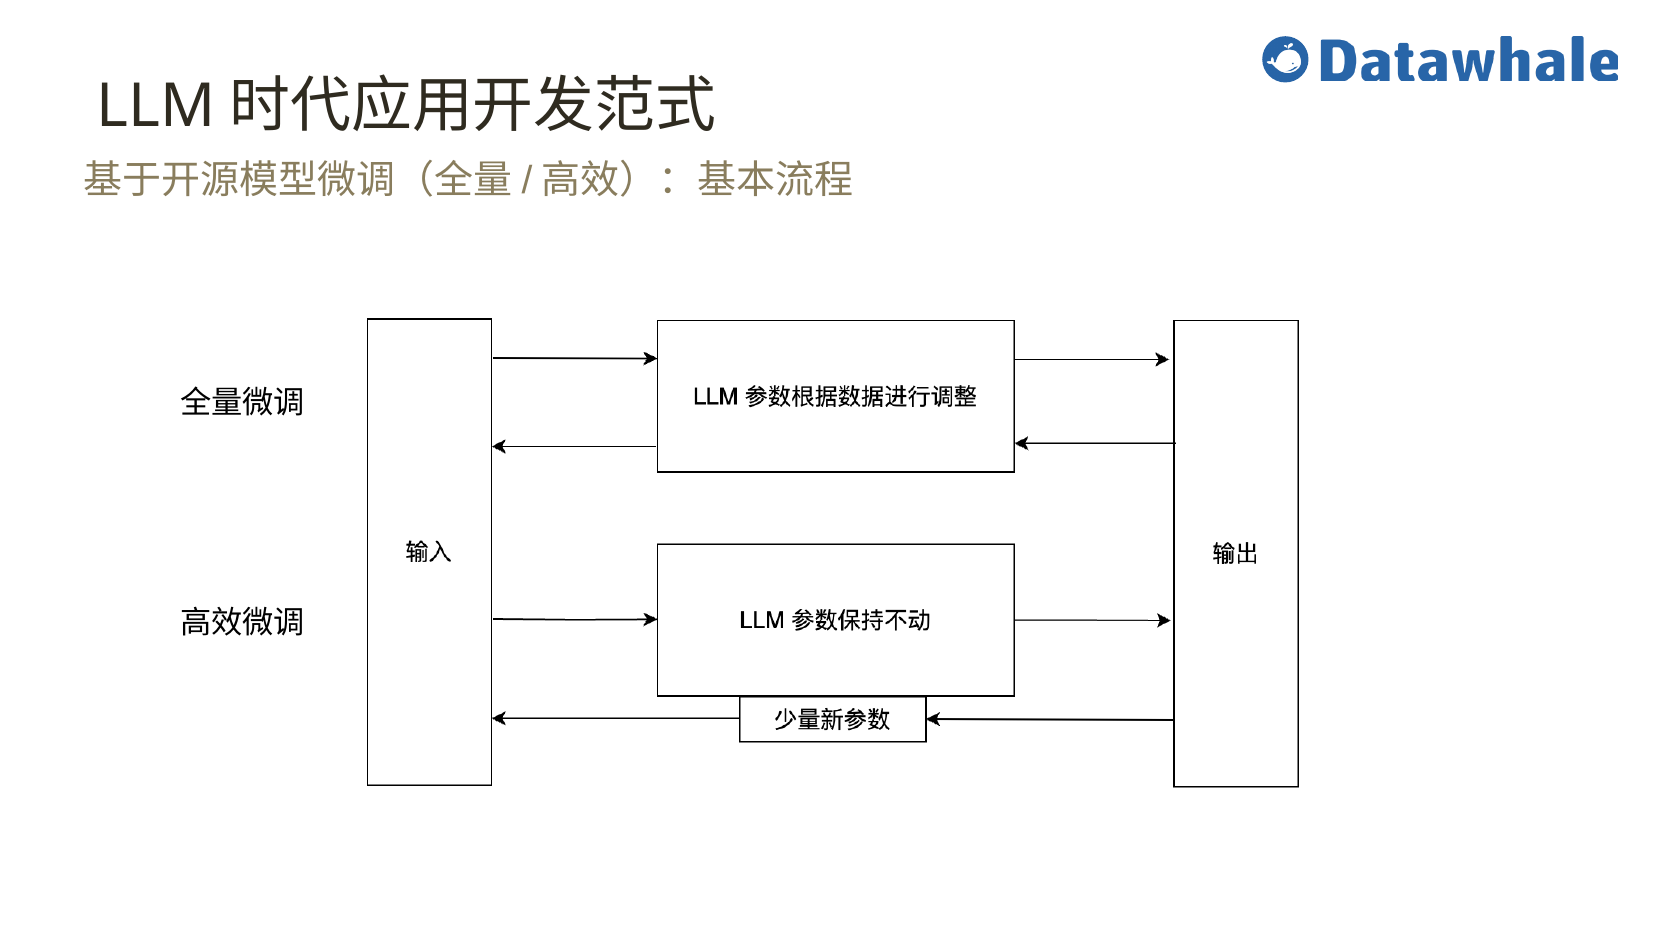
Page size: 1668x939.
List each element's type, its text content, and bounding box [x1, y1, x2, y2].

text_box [1262, 36, 1618, 83]
text_box 基于开源模型微调（全量/高效）：基本流程 [79, 151, 858, 205]
text_box LLM时代应用开发范式 [93, 62, 720, 143]
picture [357, 307, 1311, 798]
text_box 高效微调 [173, 596, 316, 647]
text_box 全量微调 [173, 375, 316, 426]
